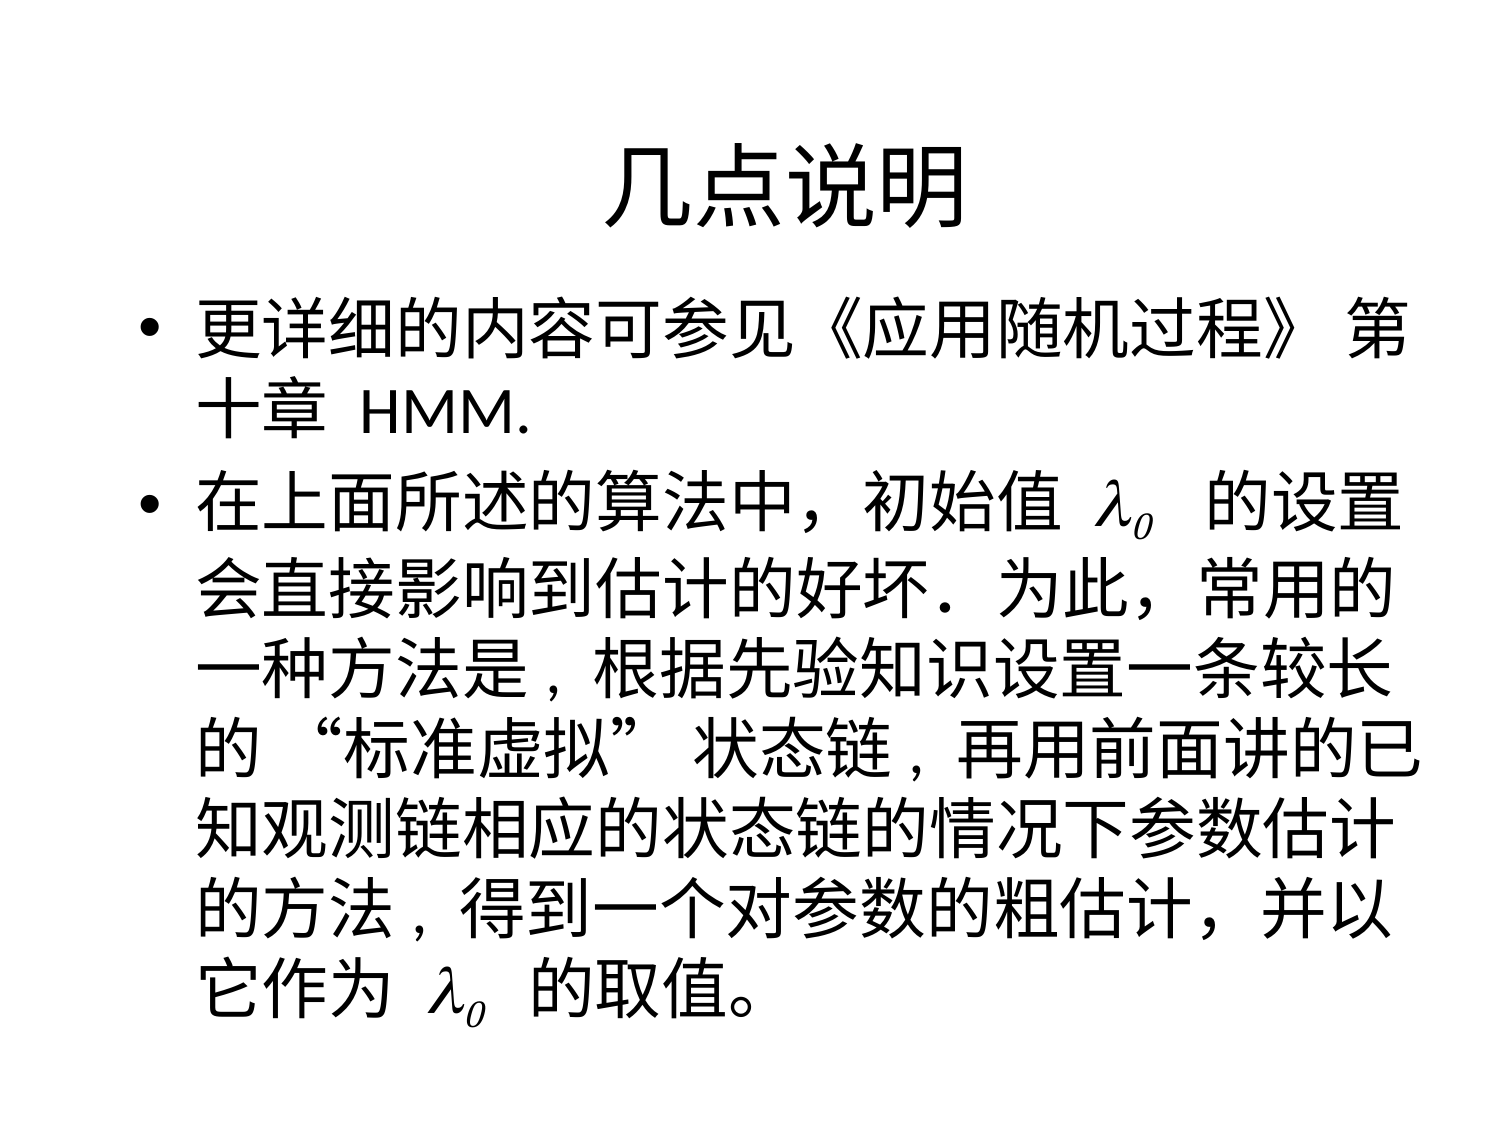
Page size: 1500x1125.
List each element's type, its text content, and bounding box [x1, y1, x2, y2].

title 几点说明 [147, 90, 1423, 278]
list 更详细的内容可参见《应用随机过程》 第十章 HMM. 在上面所述的算法中，初始值 l0 的设置会直接影响到估计的好坏．为此，常用的一种方法是, 根据先验知识设置一条较长的 “标准虚拟” 状态链, 再用前面讲的已知观测链相应的状态链的情况下参数估计的方法, 得到一个对参数的粗估计，并以它作为 l0 的取值。 [123, 278, 1459, 1037]
